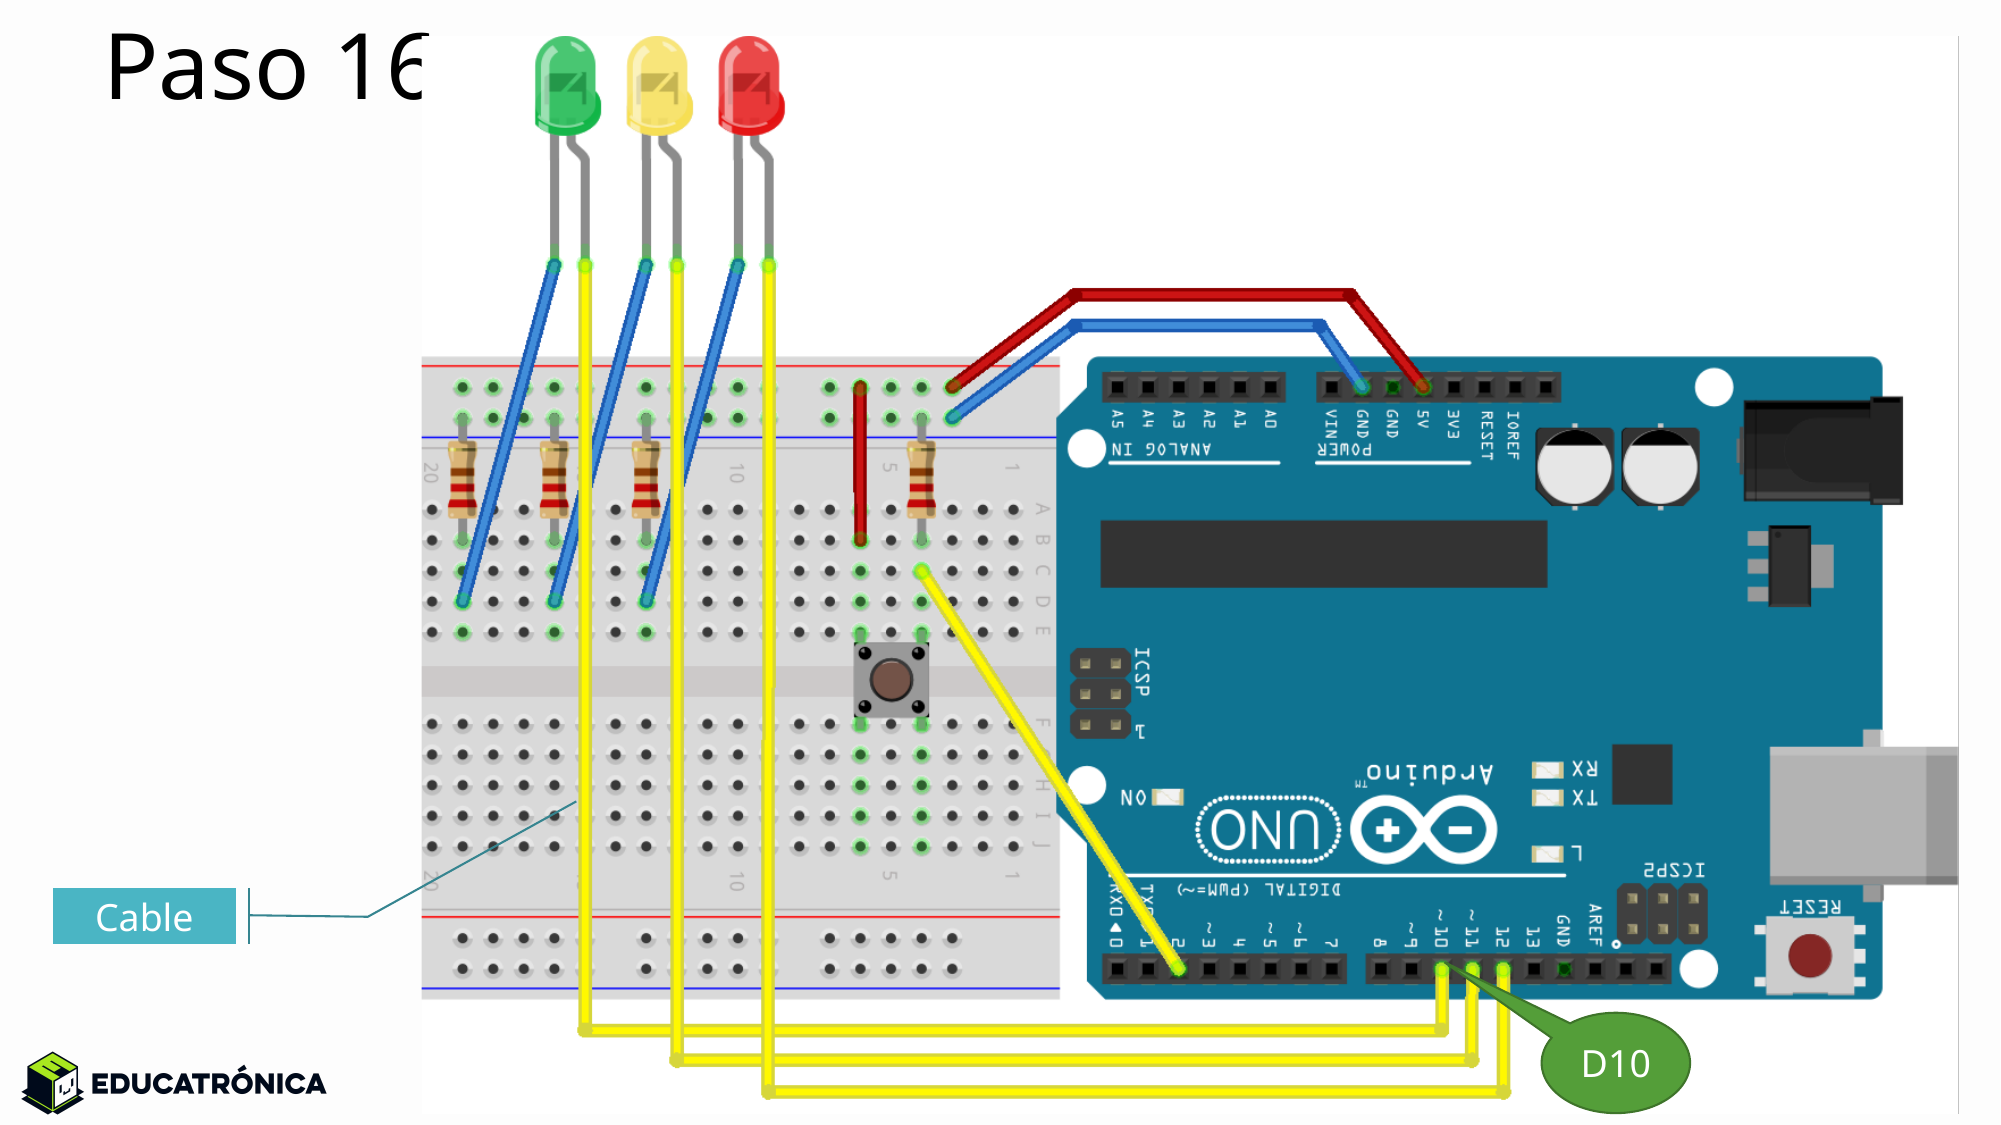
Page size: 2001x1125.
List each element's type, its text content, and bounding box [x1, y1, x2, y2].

picture [19, 1048, 330, 1118]
title Paso 16 [88, 7, 1912, 133]
text_box Cable [248, 886, 421, 944]
picture [421, 36, 1961, 1114]
text_box Cable [53, 888, 236, 944]
